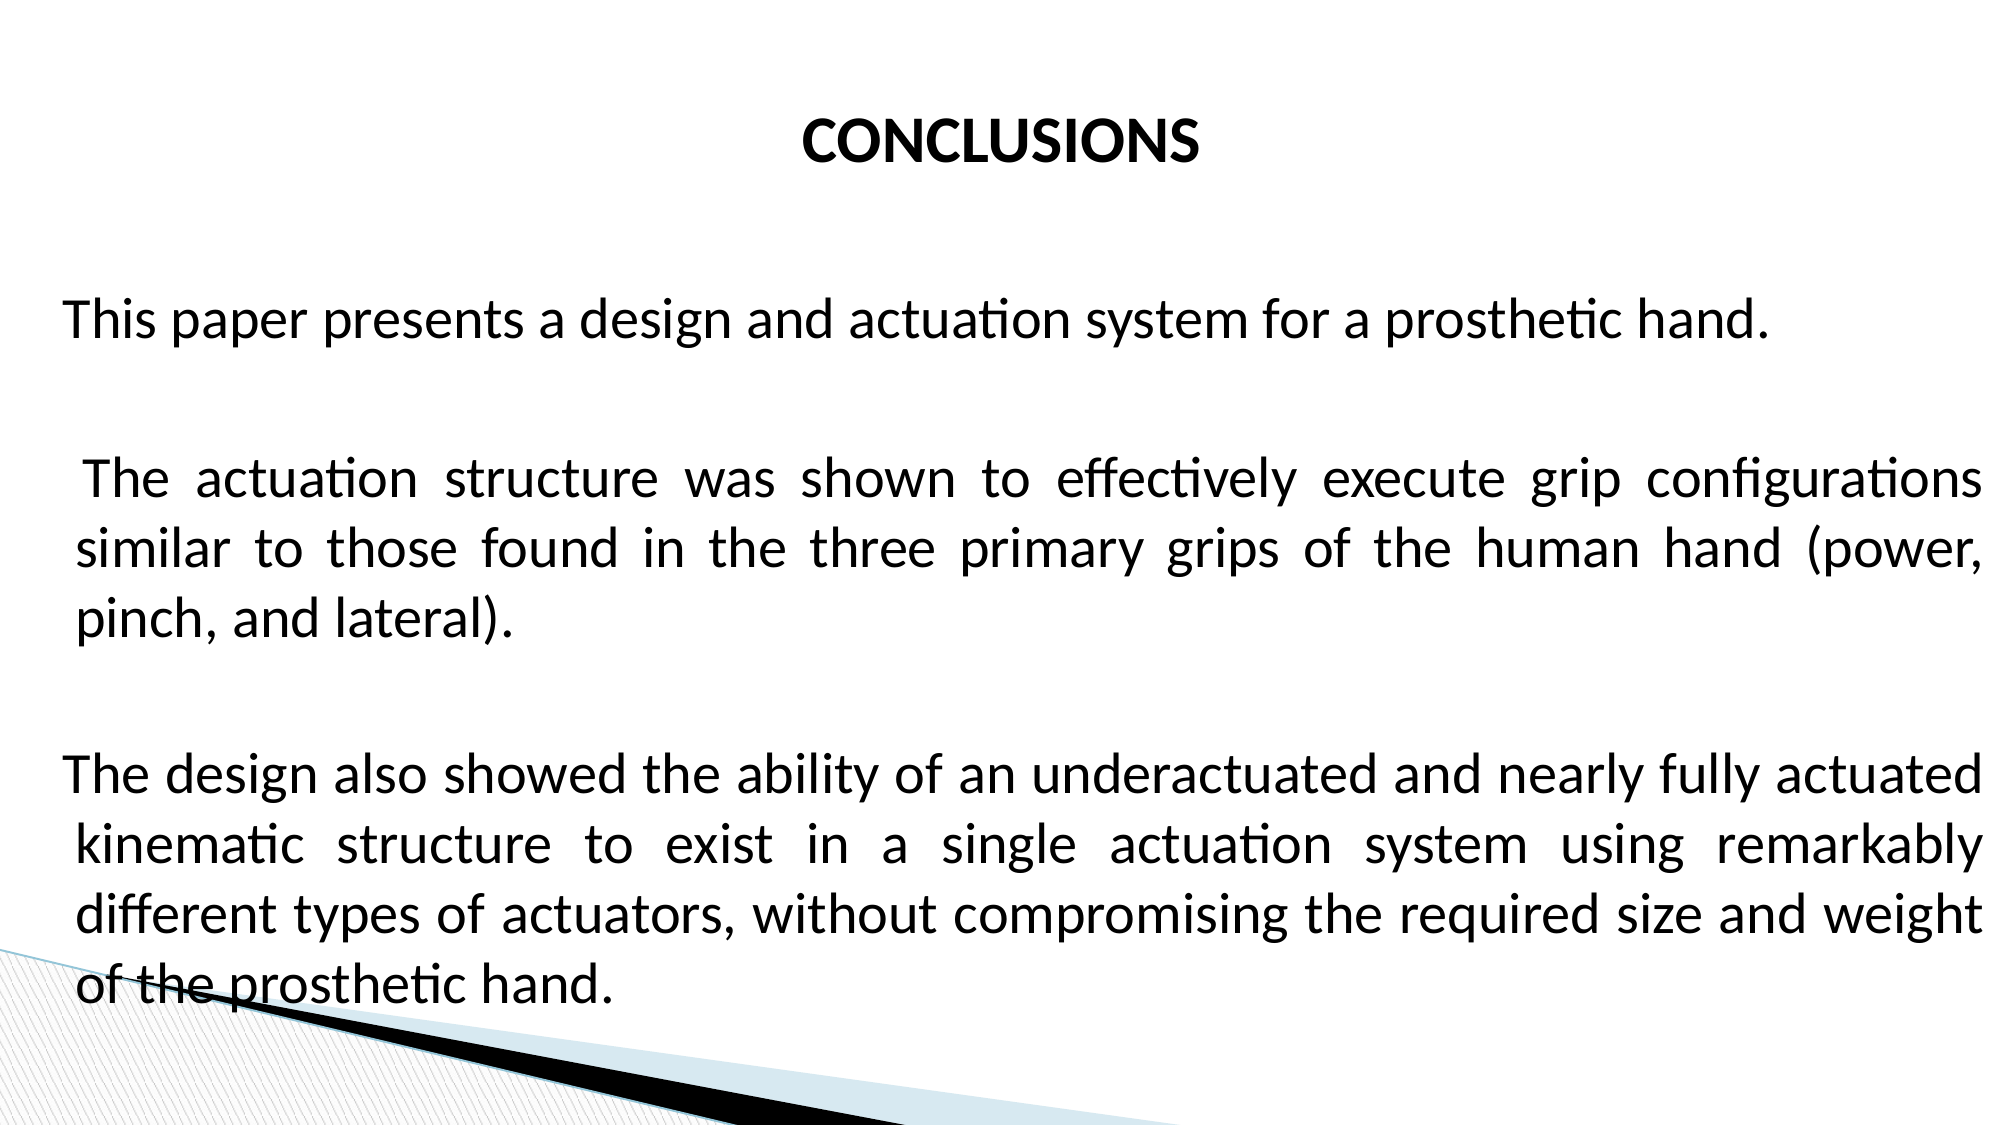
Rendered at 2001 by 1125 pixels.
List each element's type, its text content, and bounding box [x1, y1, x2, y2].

list CONCLUSIONS This paper presents a design and actuation system for a prosthetic hand. The actuation structure was shown to effectively execute grip configurations similar to those found in the three primary grips of the human hand (power, pinch, and lateral). The design also showed the ability of an underactuated and nearly fully actuated kinematic structure to exist in a single actuation system using remarkably different types of actuators, without compromising the required size and weight of the prosthetic hand. [0, 0, 2000, 1125]
